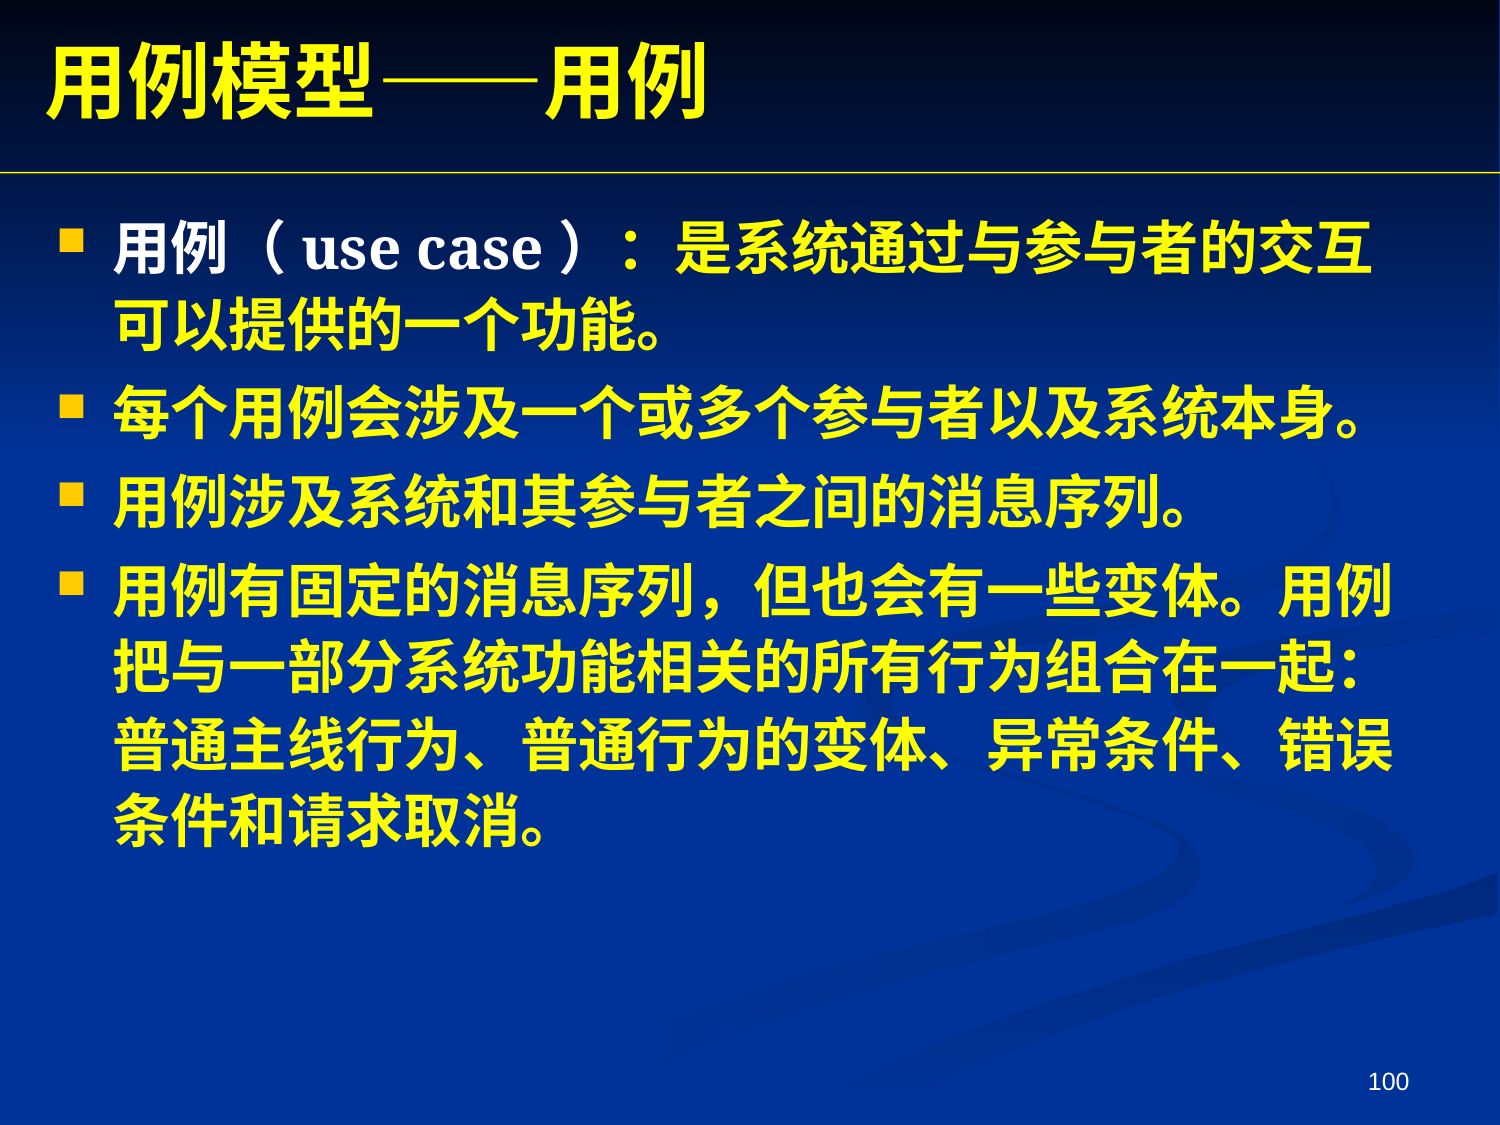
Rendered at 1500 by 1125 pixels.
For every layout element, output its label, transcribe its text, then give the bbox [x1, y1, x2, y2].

list 用例（use case）：是系统通过与参与者的交互可以提供的一个功能。 每个用例会涉及一个或多个参与者以及系统本身。 用例涉及系统和其参与者之间的消息序列。 用例有固定的消息序列，但也会有一些变体。用例把与一部分系统功能相关的所有行为组合在一起：普通主线行为、普通行为的变体、异常条件、错误条件和请求取消。 [40, 196, 1448, 1000]
slide_number 100 [1074, 1024, 1426, 1104]
text_box 用例模型——用例 [29, 21, 1380, 138]
